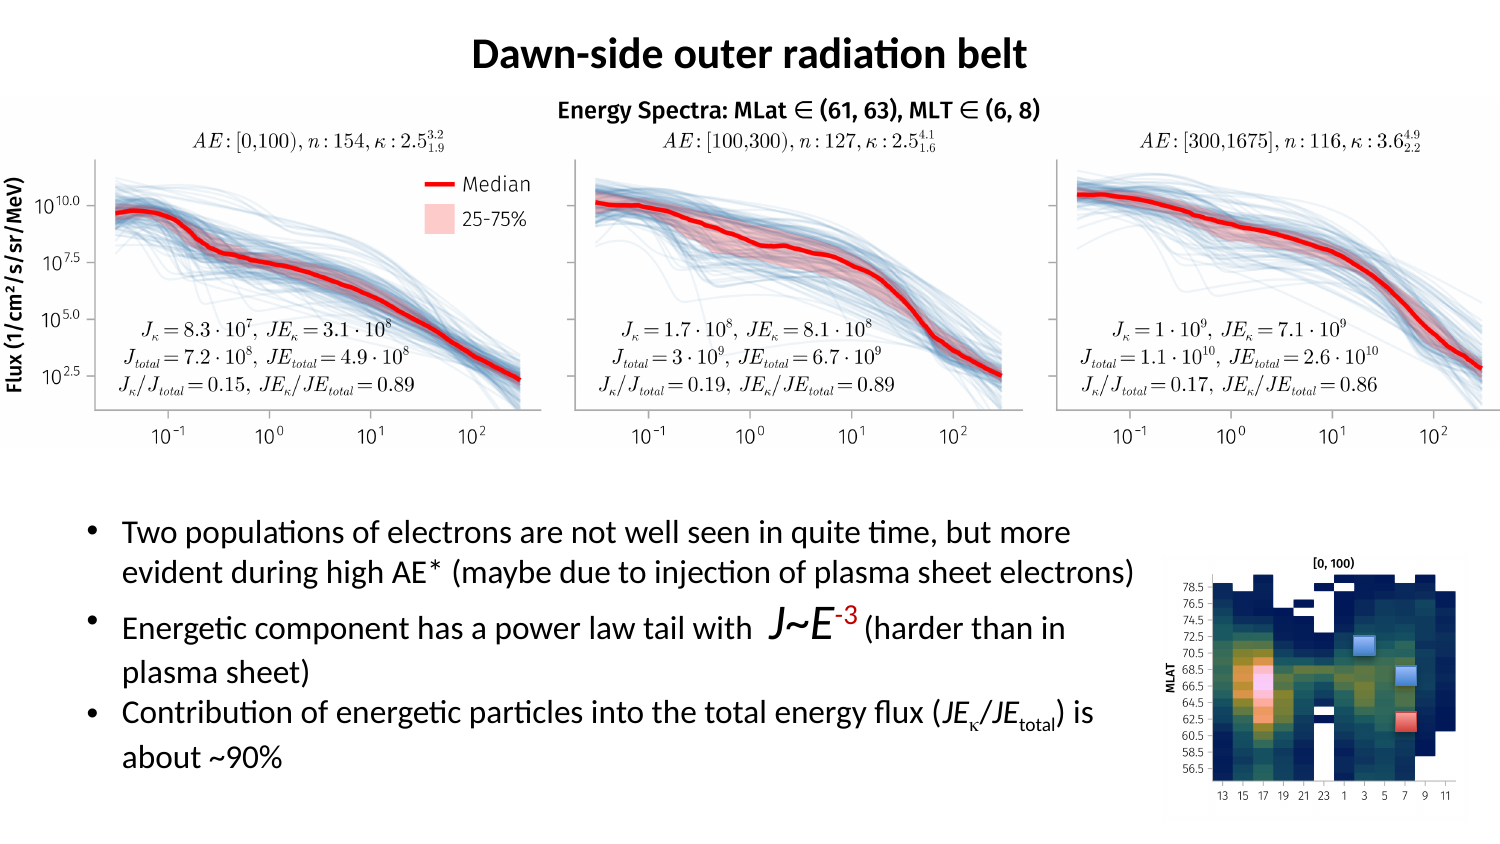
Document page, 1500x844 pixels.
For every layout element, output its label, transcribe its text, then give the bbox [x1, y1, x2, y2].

text_box Two populations of electrons are not well seen in quite time, but more evident during high AE* (maybe due to injection of plasma sheet electrons) Energetic component has a power law tail with J~E-3 (harder than in plasma sheet) Contribution of energetic particles into the total energy flux (JEk/JEtotal) is about ~90% [71, 502, 1162, 783]
picture [1160, 554, 1469, 823]
text_box Dawn-side outer radiation belt [308, 17, 1192, 85]
picture [0, 96, 1500, 447]
